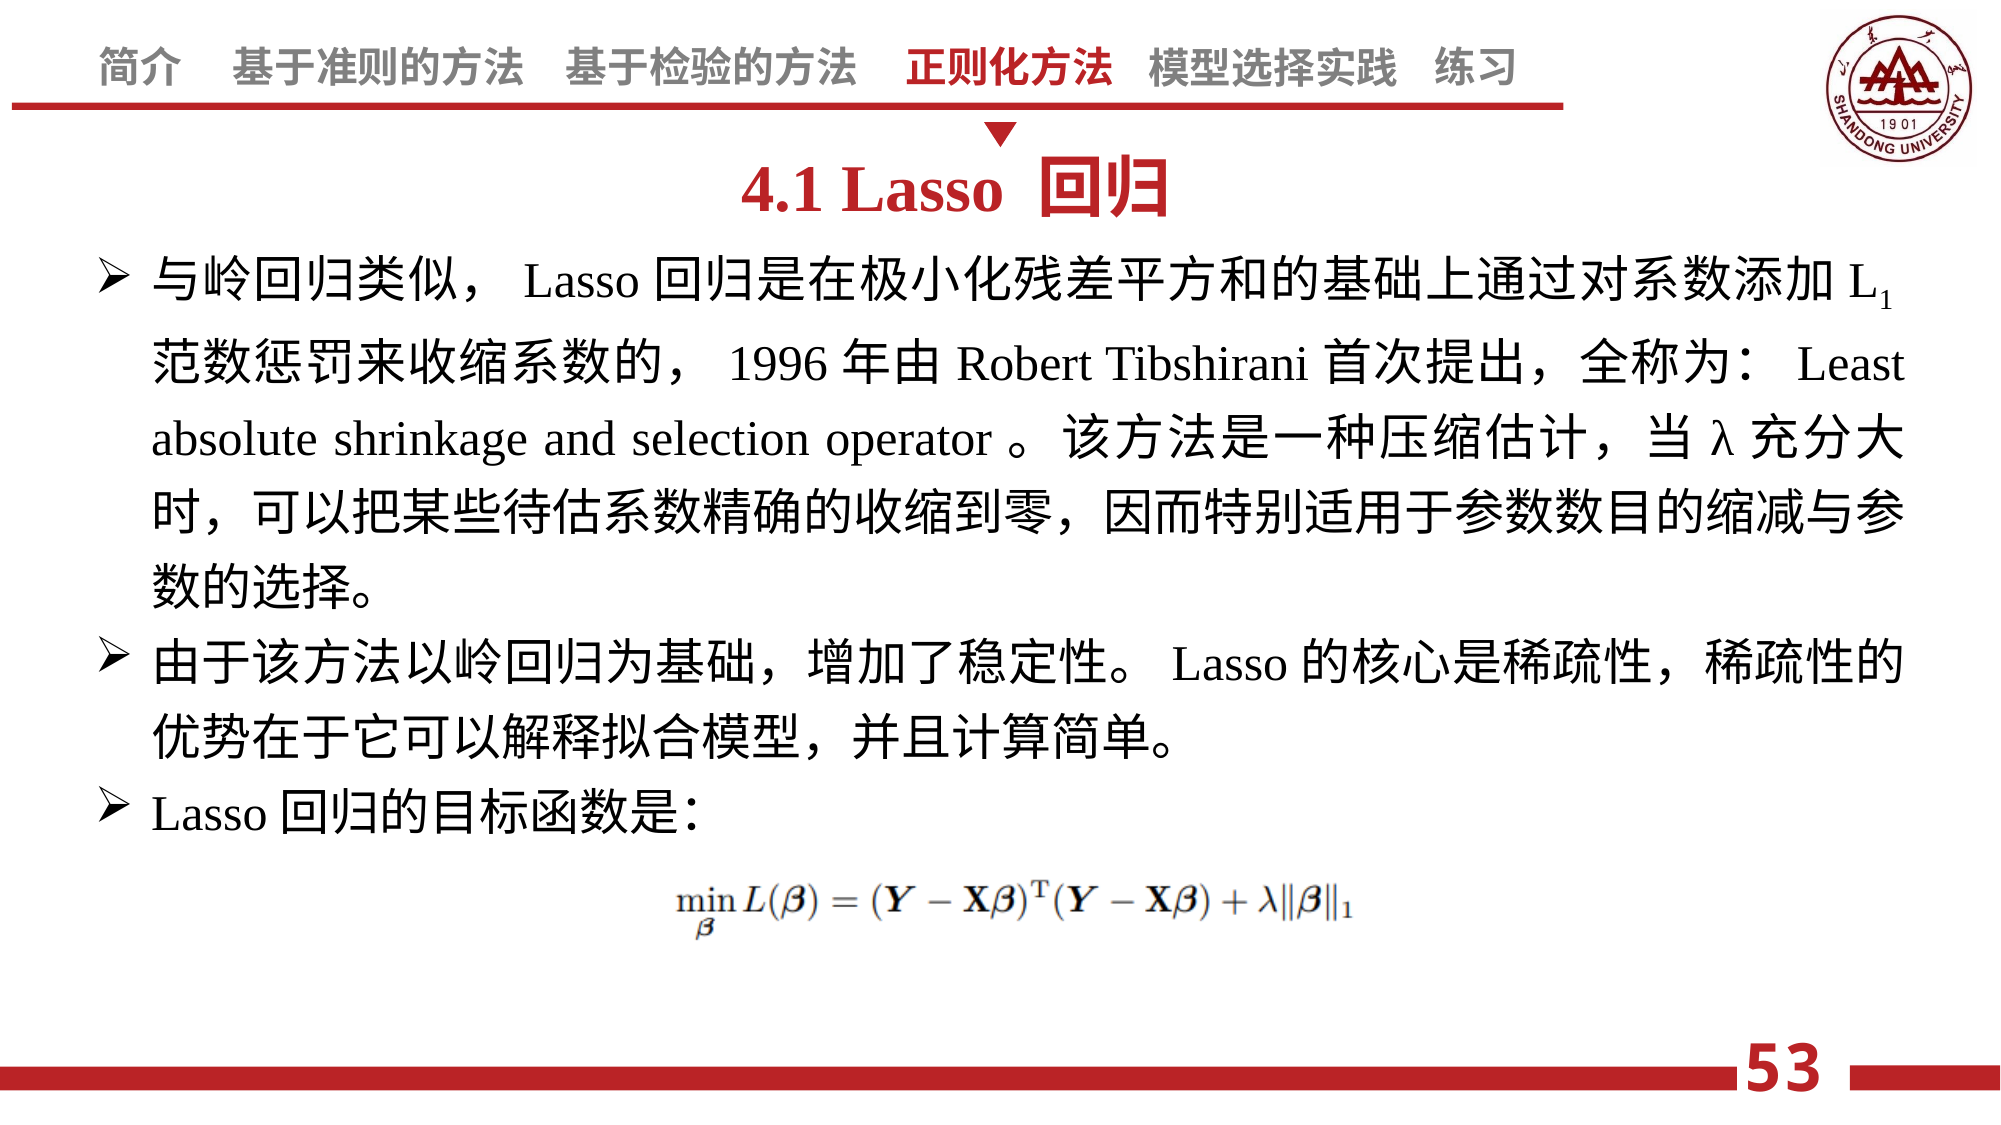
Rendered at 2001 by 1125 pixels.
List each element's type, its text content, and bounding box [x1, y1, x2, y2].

picture [1820, 9, 1977, 167]
picture [629, 847, 1371, 956]
text_box 4.1 Lasso 回归 [713, 137, 1716, 232]
text_box 与岭回归类似，Lasso回归是在极小化残差平方和的基础上通过对系数添加L1范数惩罚来收缩系数的，1996年由Robert Tibshirani首次提出，全称为：Least absolute shrinkage and selection operator。该方法是一种压缩估计，当λ充分大时，可以把某些待估系数精确的收缩到零，因而特别适用于参数数目的缩减与参数的选择。 由于该方法以岭回归为基础，增加了稳定性。Lasso的核心是稀疏性，稀疏性的 优势在于它可以解释拟合模型，并且计算简单。 Lasso回归的目标函数是： [79, 232, 1921, 848]
